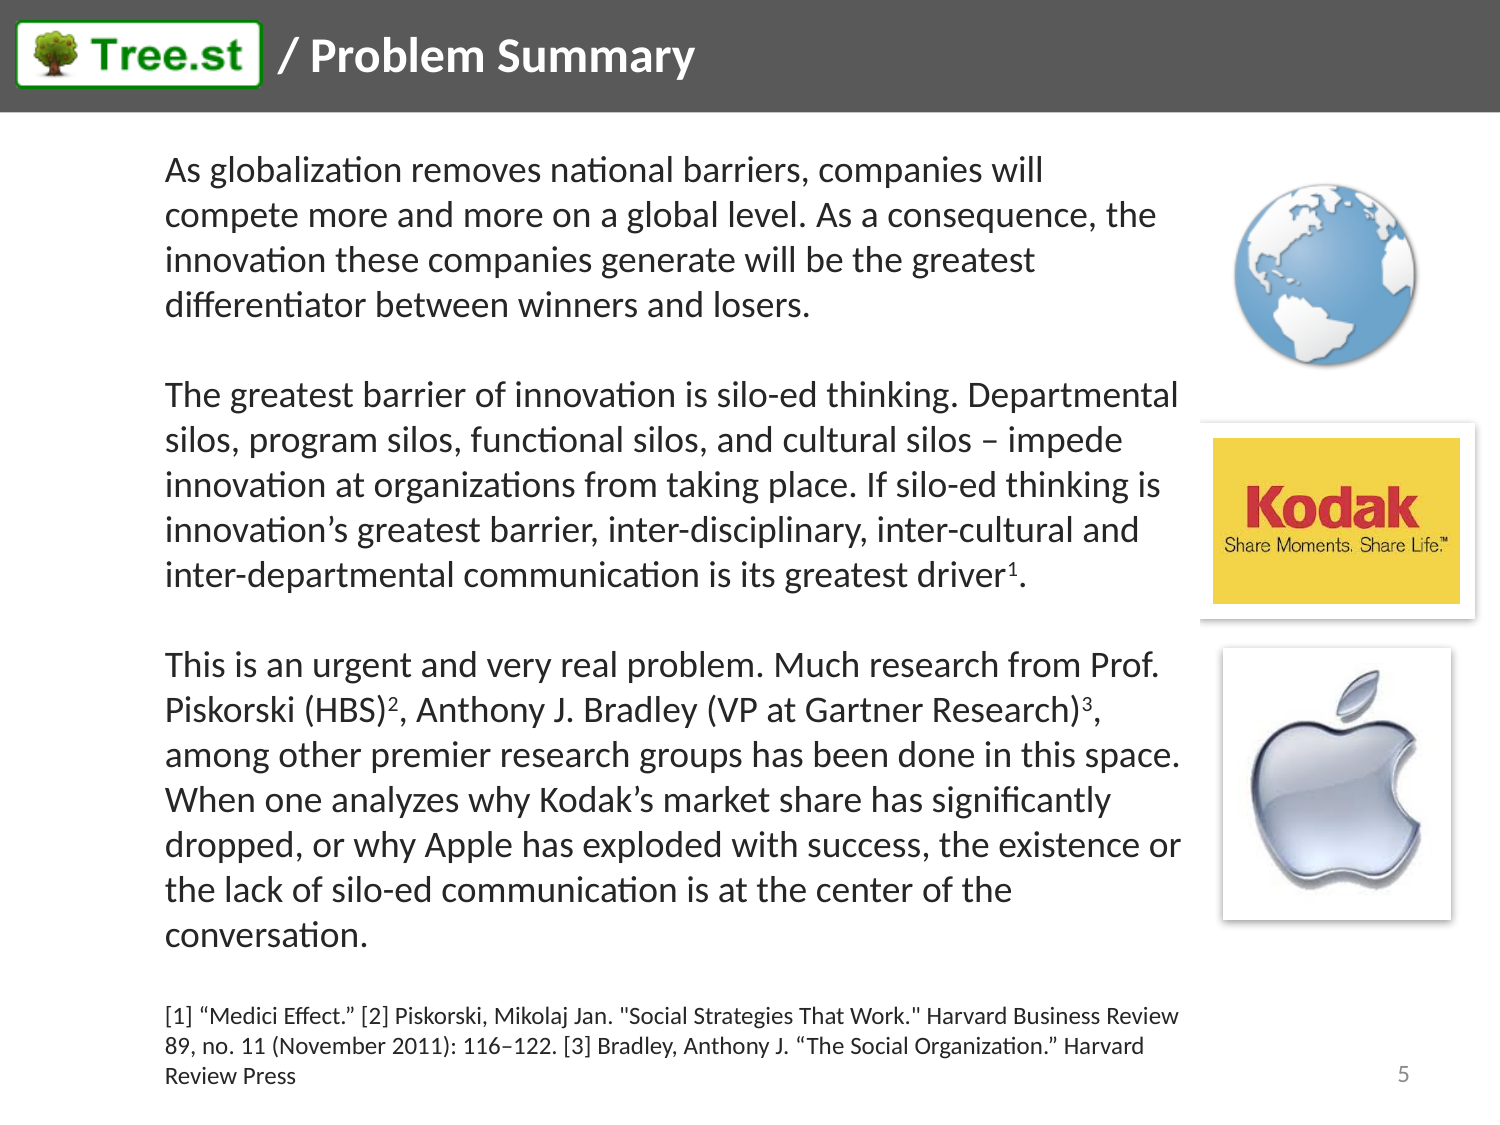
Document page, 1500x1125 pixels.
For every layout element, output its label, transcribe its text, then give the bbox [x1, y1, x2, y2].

text_box [0, 0, 1500, 115]
picture [15, 20, 263, 89]
text_box / Problem Summary [262, 15, 1388, 91]
picture [1224, 174, 1430, 380]
picture [1237, 662, 1437, 906]
picture [1212, 437, 1461, 605]
text_box As globalization removes national barriers, companies will compete more and more on a global level. As a consequence, the innovation these companies generate will be the greatest differentiator between winners and losers. The greatest barrier of innovation is silo-ed thinking. Departmental silos, program silos, functional silos, and cultural silos – impede innovation at organizations from taking place. If silo-ed thinking is innovation’s greatest barrier, inter-disciplinary, inter-cultural and inter-departmental communication is its greatest driver1. This is an urgent and very real problem. Much research from Prof. Piskorski (HBS)2, Anthony J. Bradley (VP at Gartner Research)3, among other premier research groups has been done in this space. When one analyzes why Kodak’s market share has significantly dropped, or why Apple has exploded with success, the existence or the lack of silo-ed communication is at the center of the conversation. [1] “Medici Effect.” [2] Piskorski, Mikolaj Jan. "Social Strategies That Work." Harvard Business Review 89, no. 11 (November 2011): 116–122. [3] Bradley, Anthony J. “The Social Organization.” Harvard Review Press [149, 137, 1200, 1098]
slide_number 5 [1074, 1042, 1425, 1103]
